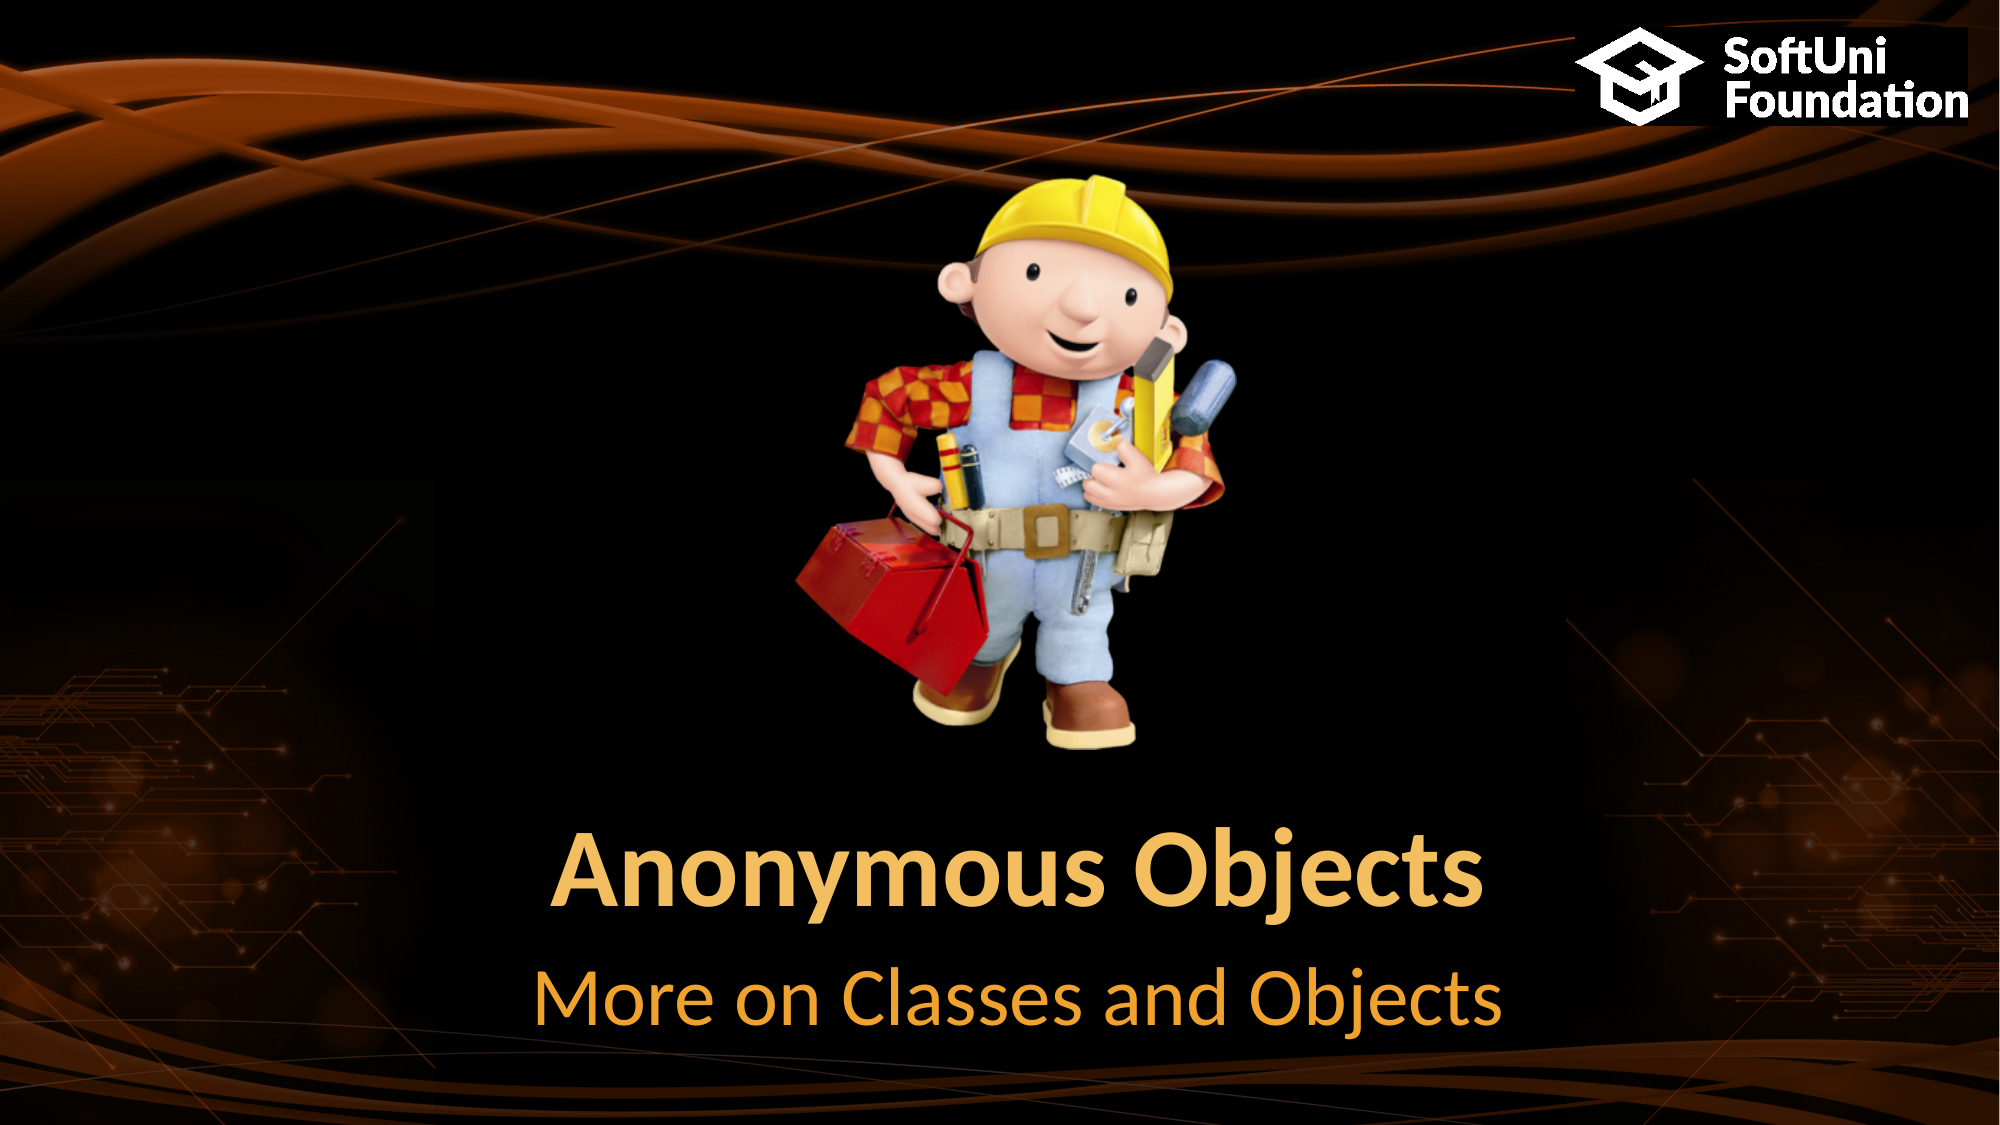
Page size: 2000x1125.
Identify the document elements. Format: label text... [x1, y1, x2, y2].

title Anonymous Objects [237, 780, 1800, 931]
picture [0, 0, 2000, 1125]
list More on Classes and Objects [237, 931, 1800, 1050]
